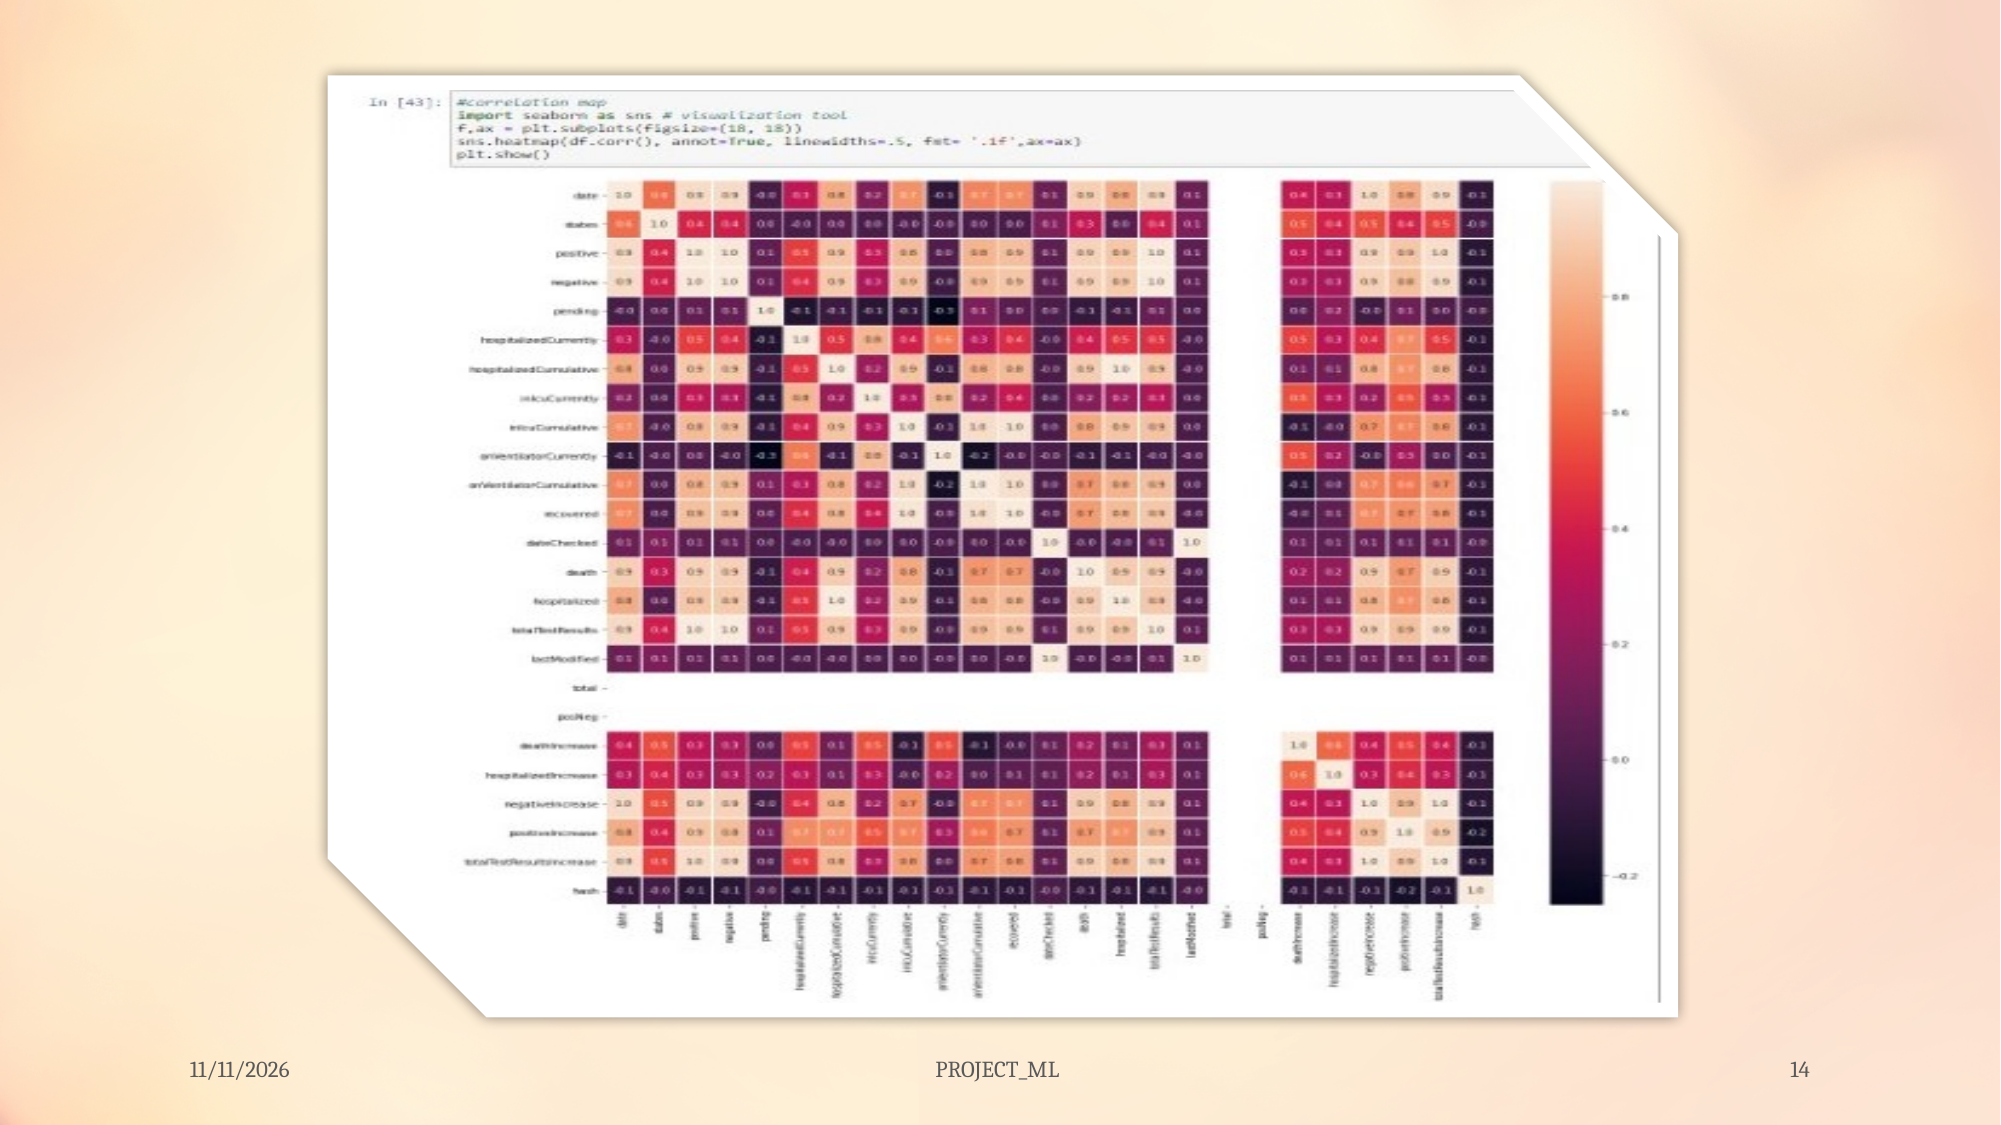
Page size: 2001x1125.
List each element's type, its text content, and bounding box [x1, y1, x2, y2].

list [334, 82, 1671, 1010]
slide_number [174, 1050, 355, 1088]
footer PROJECT_ML [397, 1050, 1598, 1088]
slide_number 14 [1644, 1050, 1825, 1088]
picture [0, 0, 2001, 1125]
